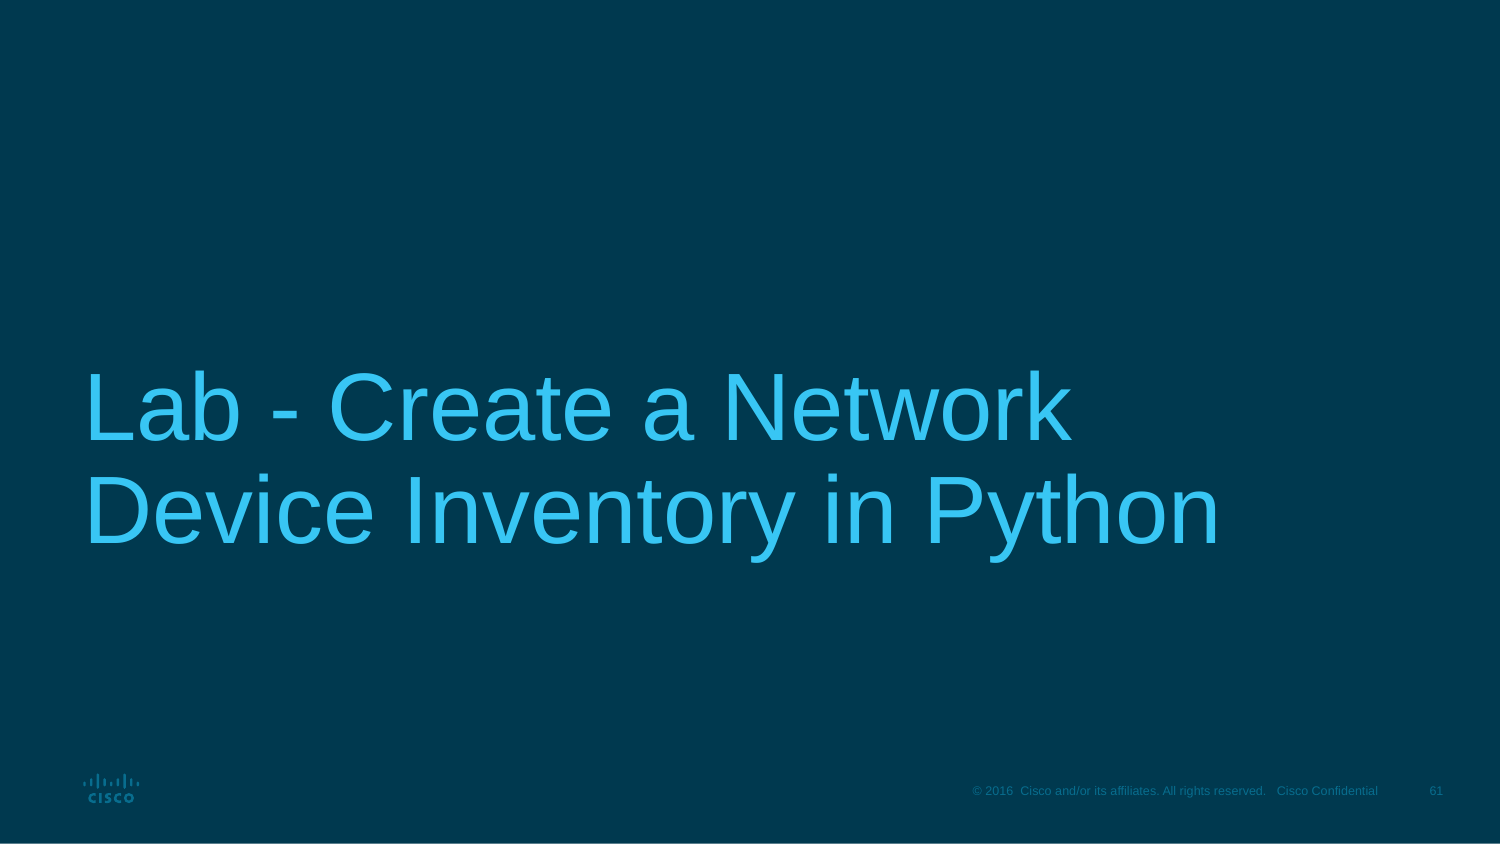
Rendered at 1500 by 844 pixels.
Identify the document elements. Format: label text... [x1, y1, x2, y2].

title Lab - Create a Network Device Inventory in Python [68, 150, 1315, 572]
